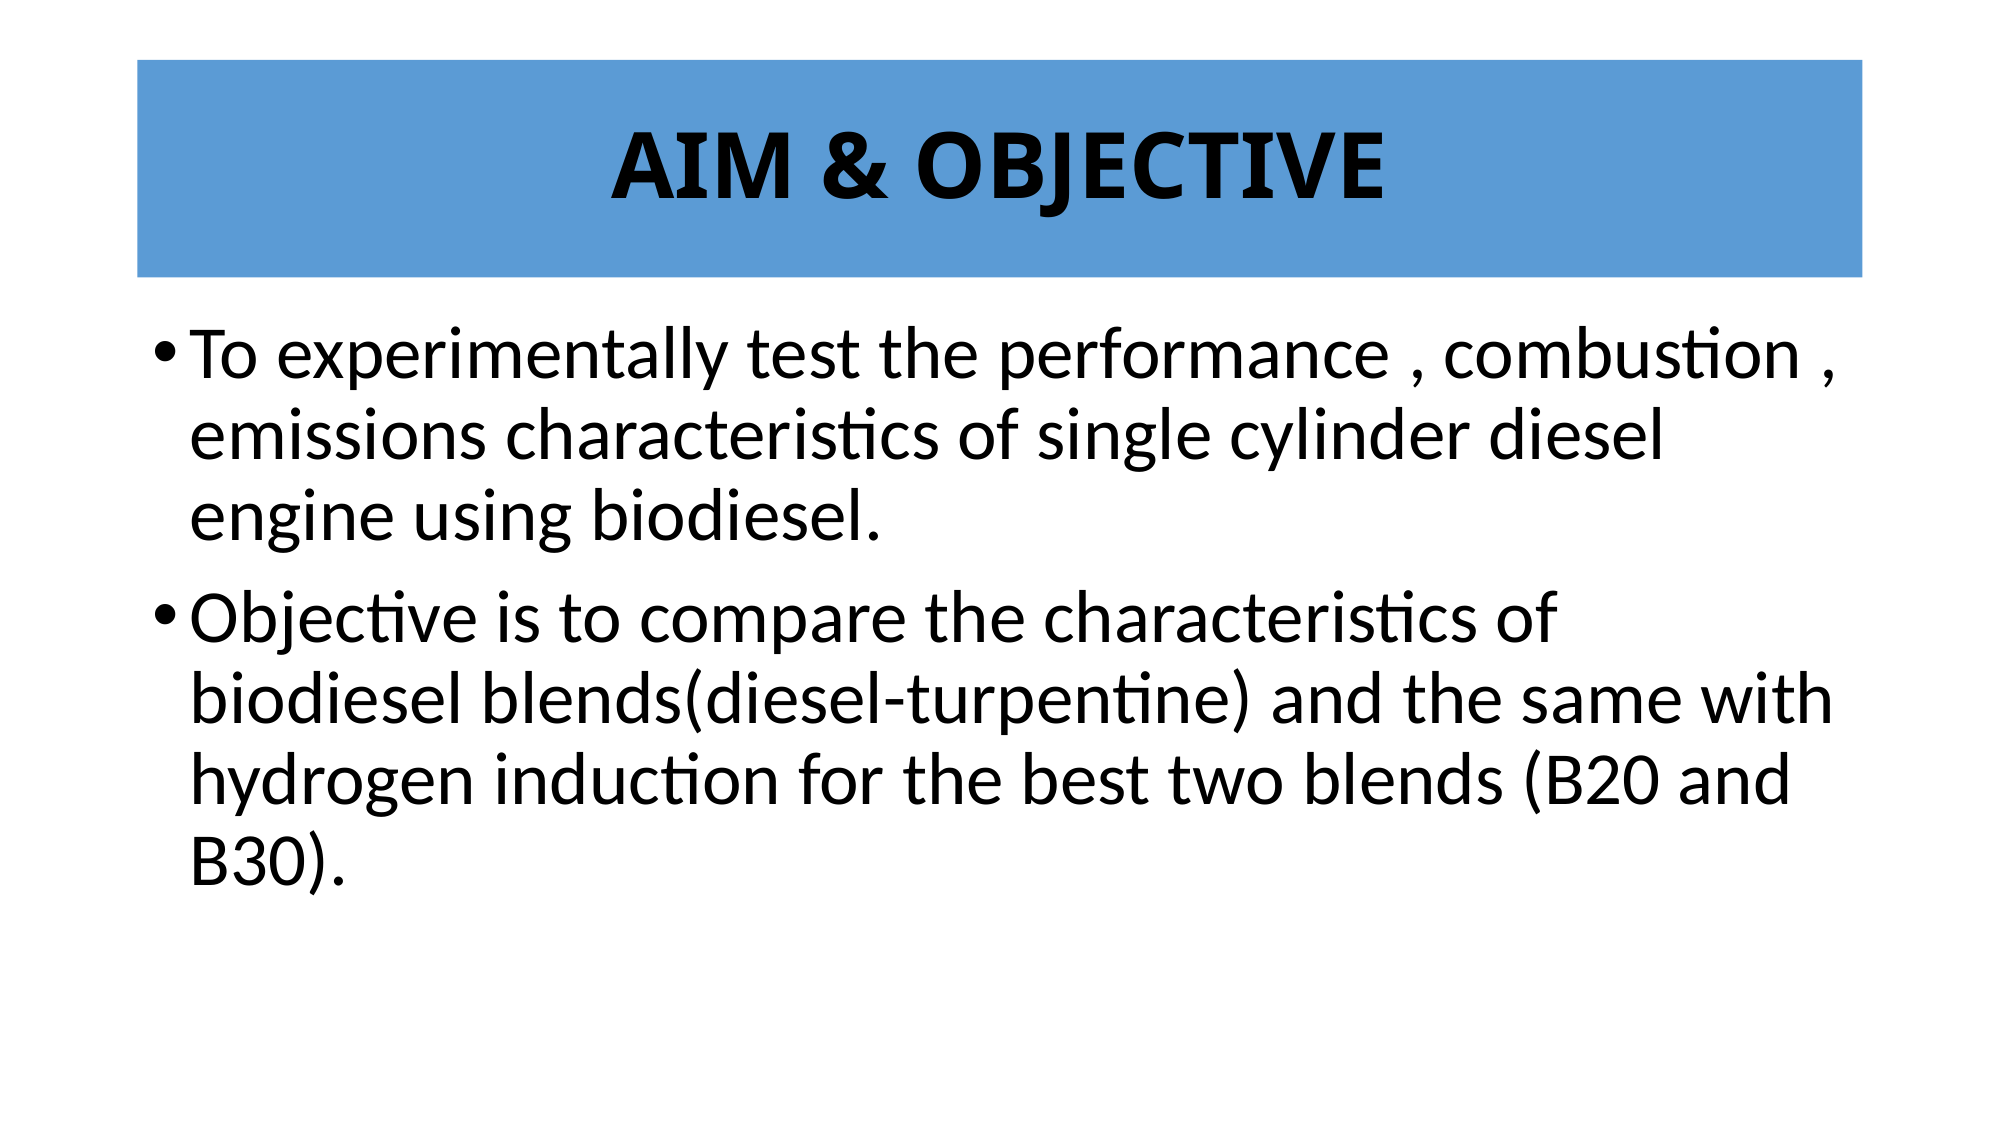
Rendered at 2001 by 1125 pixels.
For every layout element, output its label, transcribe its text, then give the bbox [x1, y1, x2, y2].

title AIM & OBJECTIVE [137, 59, 1863, 278]
list To experimentally test the performance , combustion , emissions characteristics of single cylinder diesel engine using biodiesel. Objective is to compare the characteristics of biodiesel blends(diesel-turpentine) and the same with hydrogen induction for the best two blends (B20 and B30). [137, 306, 1863, 1106]
